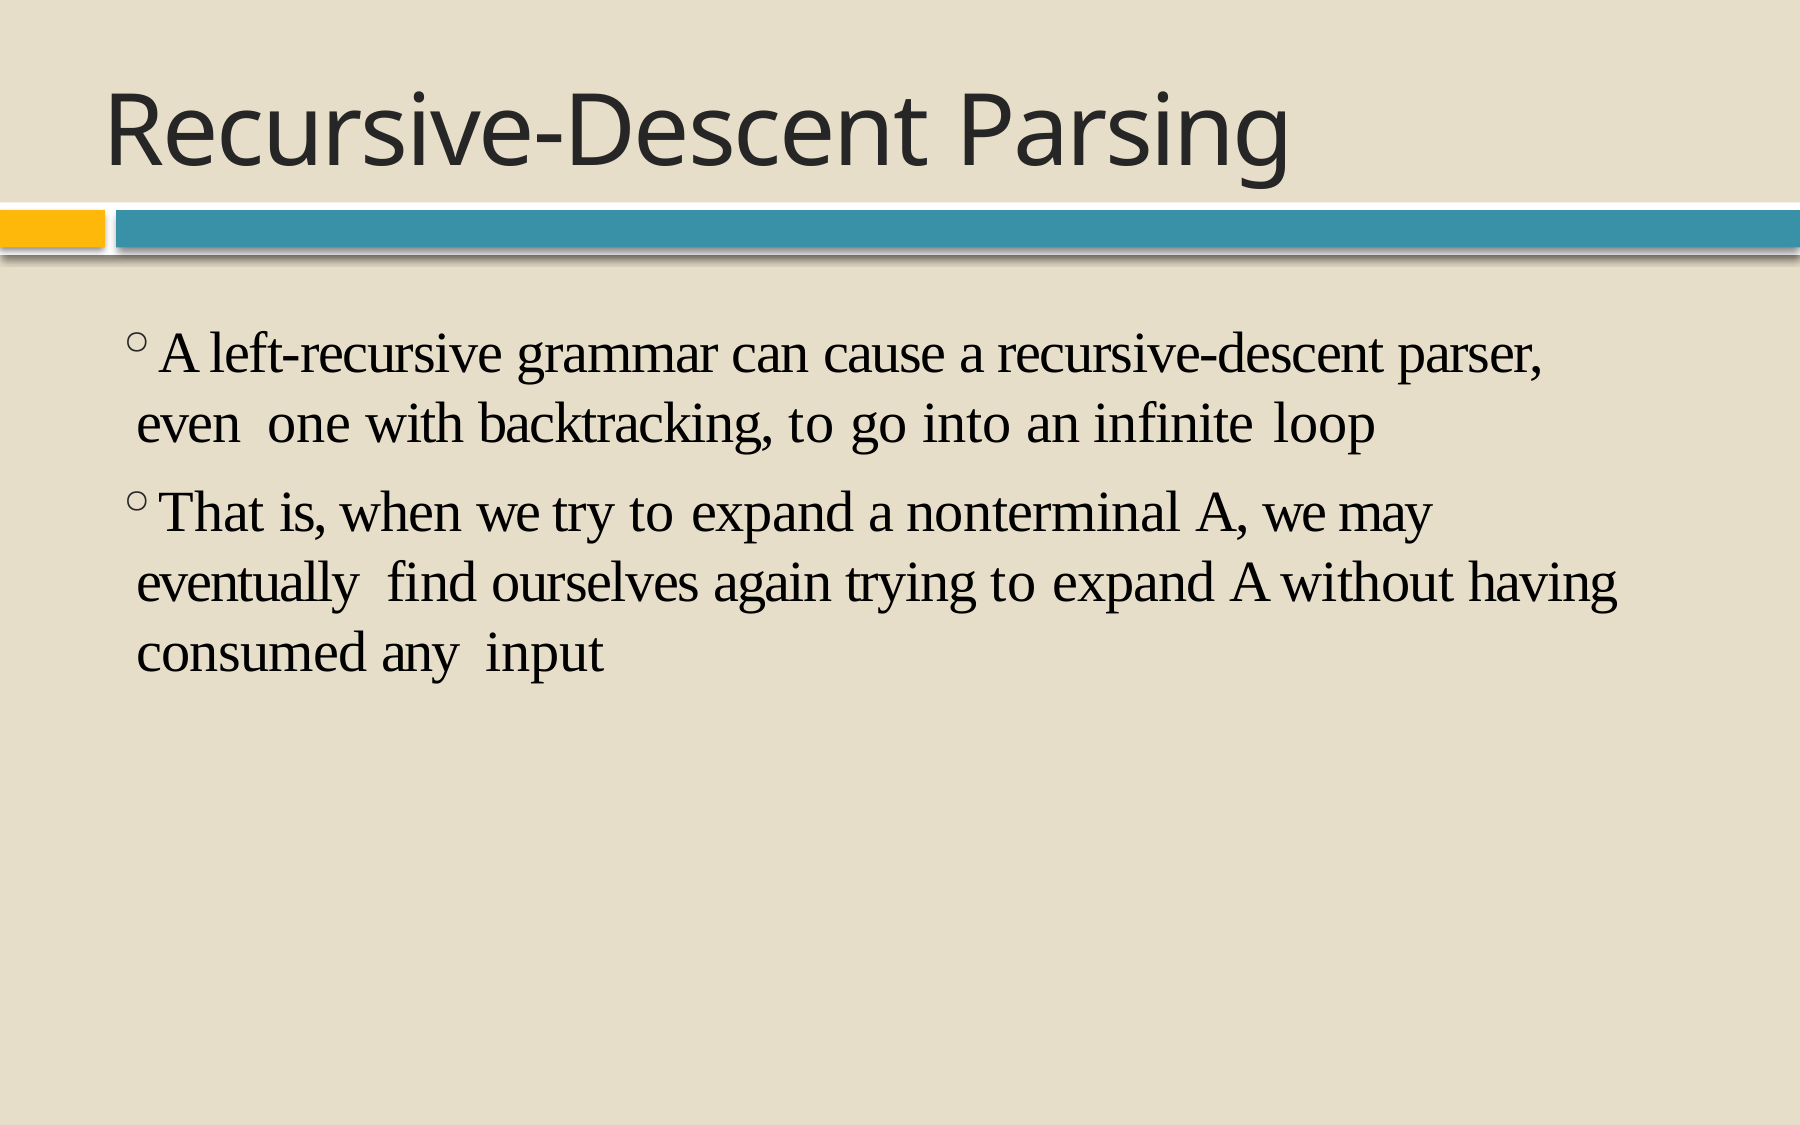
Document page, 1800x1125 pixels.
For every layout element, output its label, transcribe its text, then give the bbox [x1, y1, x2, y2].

text_box A left-recursive grammar can cause a recursive-descent parser, even one with backtracking, to go into an infinite loop That is, when we try to expand a nonterminal A, we may eventually find ourselves again trying to expand A without having consumed any input [112, 312, 1662, 684]
title Recursive-Descent Parsing [99, 29, 1350, 220]
